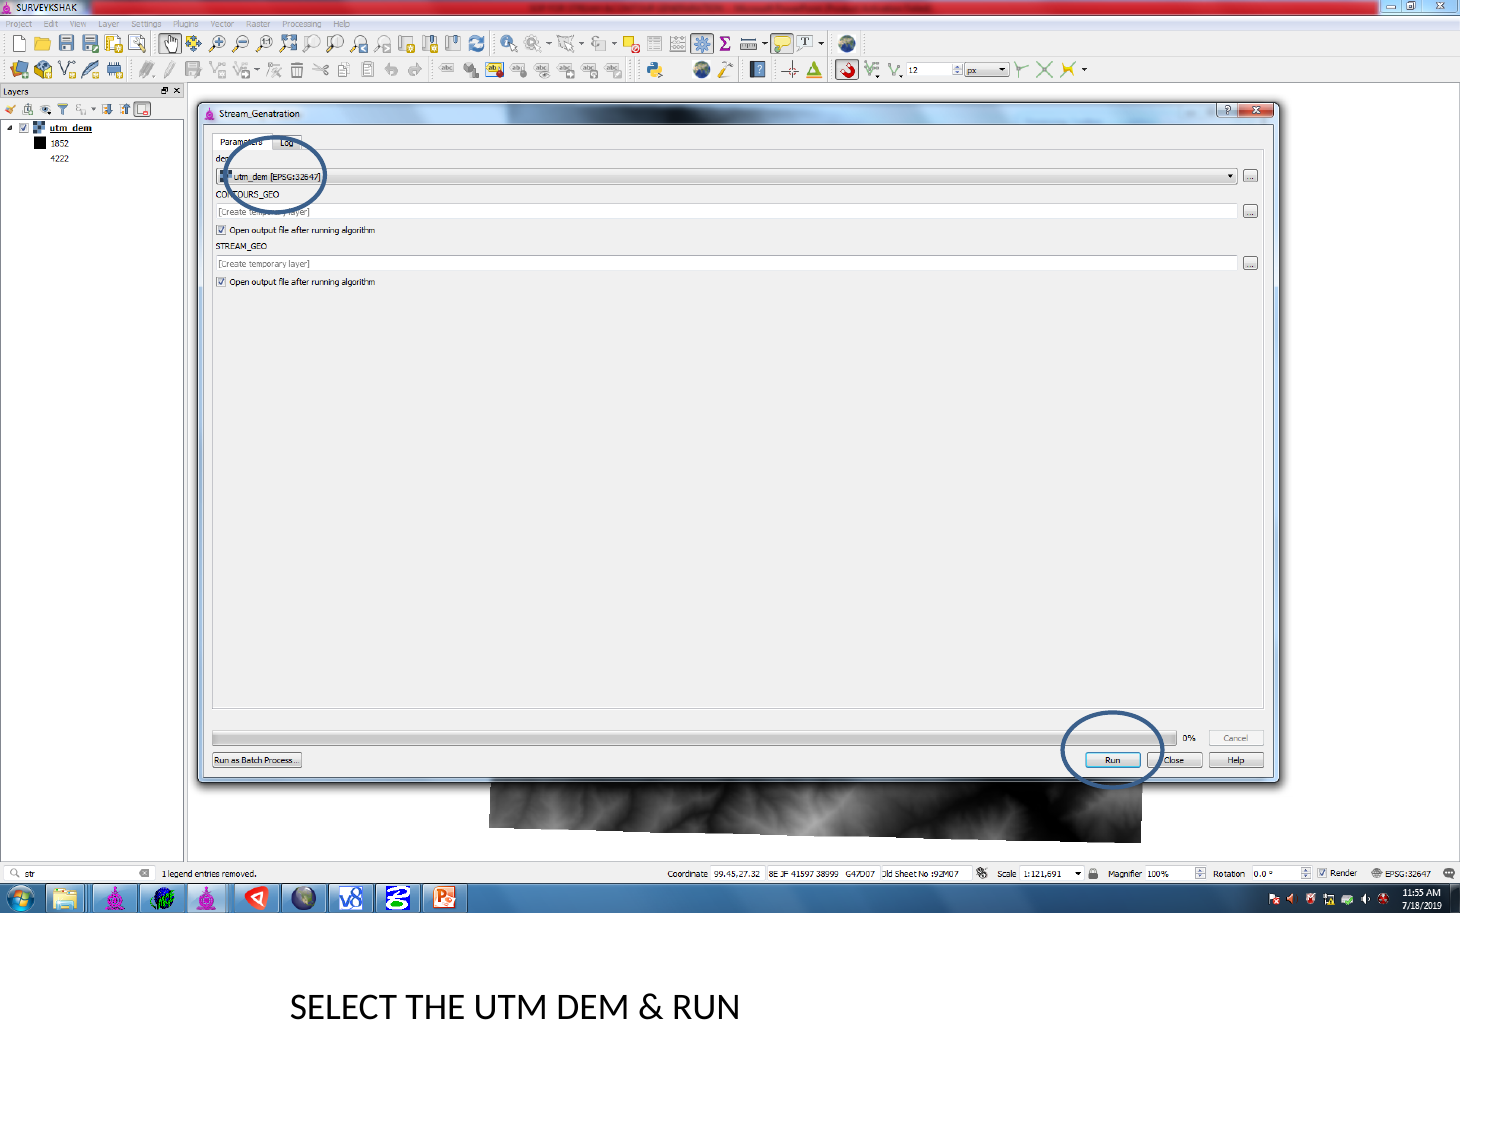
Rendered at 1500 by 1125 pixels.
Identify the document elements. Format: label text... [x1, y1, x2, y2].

picture [0, 0, 1461, 913]
text_box SELECT THE UTM DEM & RUN [275, 974, 1200, 1080]
